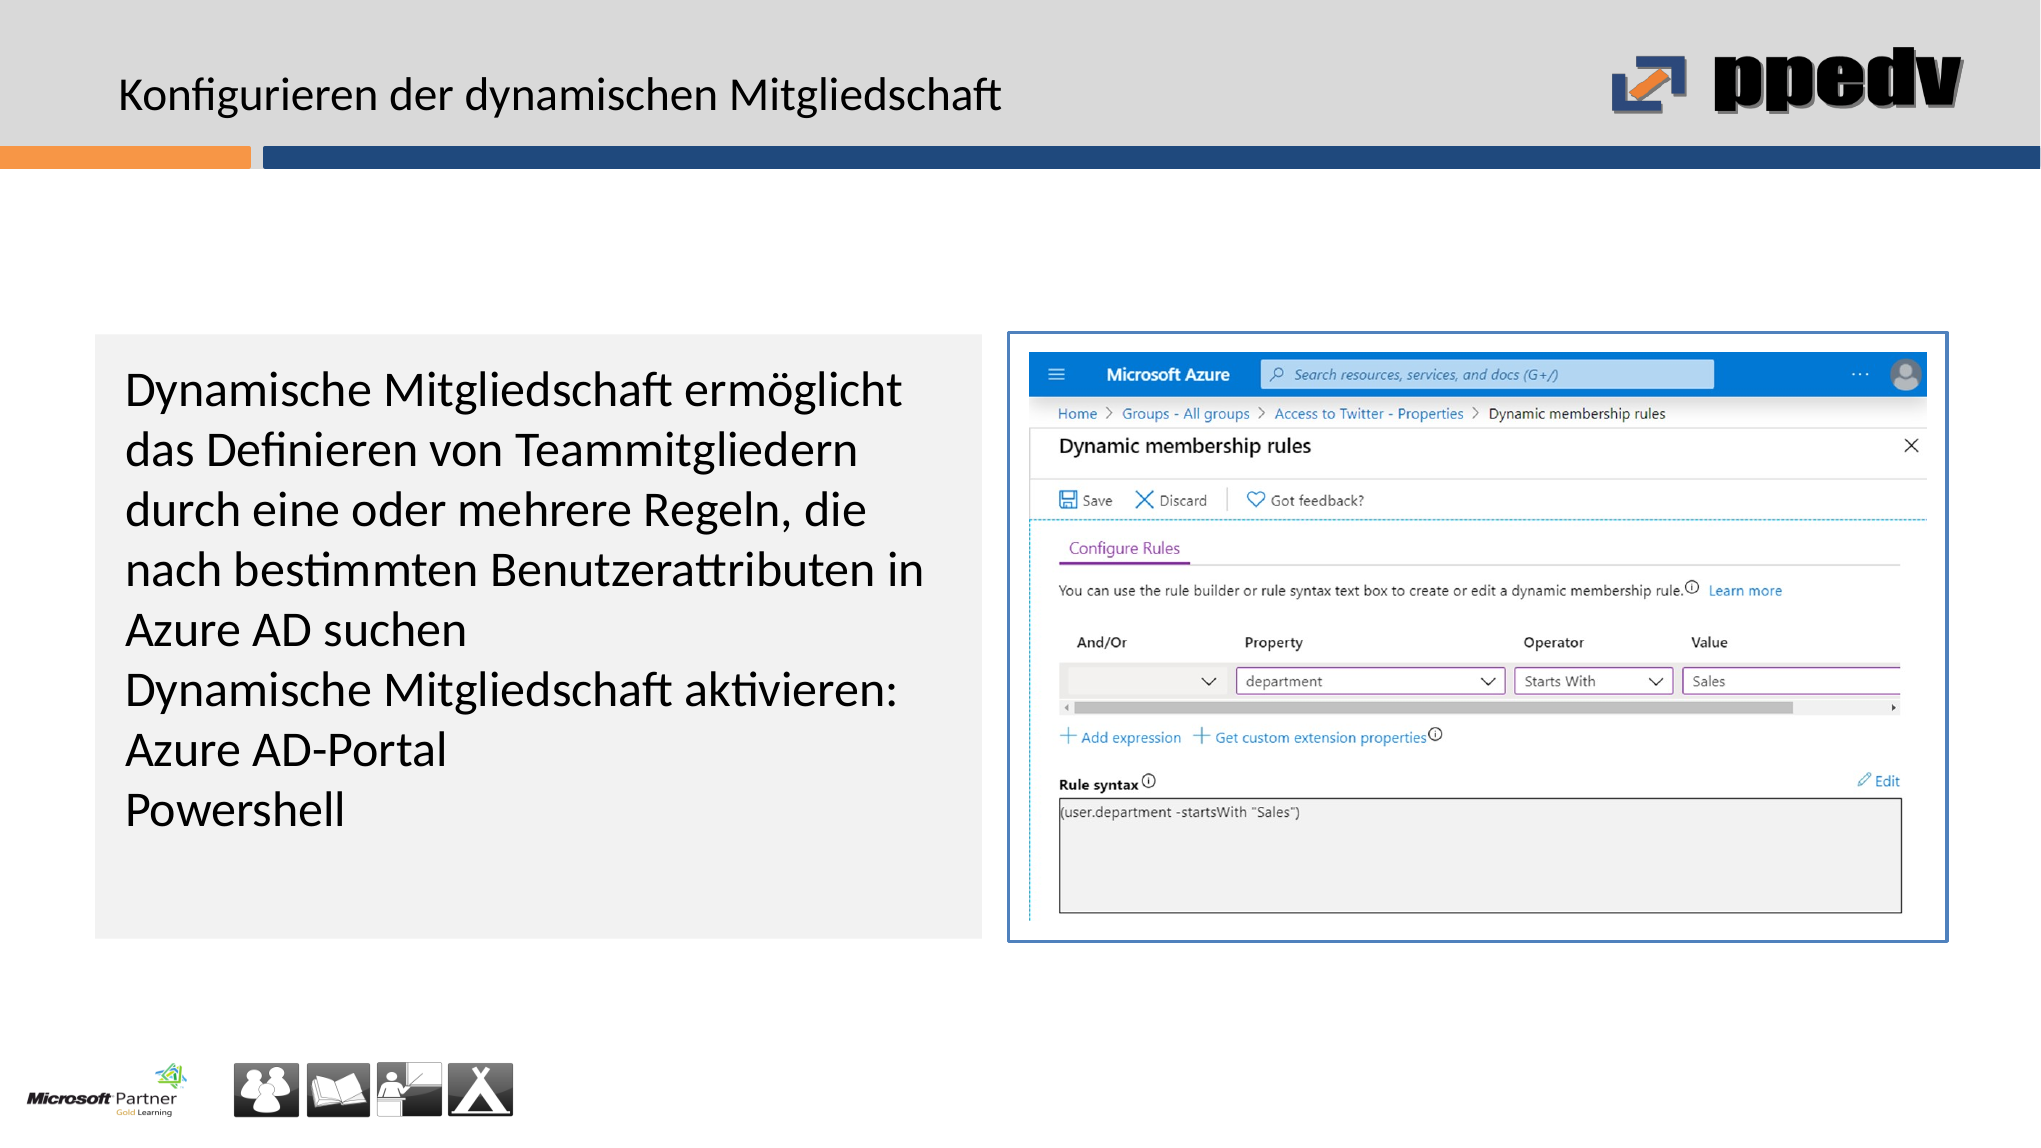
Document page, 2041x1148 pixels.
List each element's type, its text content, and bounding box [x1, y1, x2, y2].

picture [7, 1043, 538, 1140]
title Konfigurieren der dynamischen Mitgliedschaft [103, 55, 1948, 128]
picture [1598, 41, 1992, 125]
text_box Dynamische Mitgliedschaft ermöglicht das Definieren von Teammitgliedern durch eine oder mehrere Regeln, die nach bestimmten Benutzerattributen in Azure AD suchen Dynamische Mitgliedschaft aktivieren: Azure AD-Portal Powershell [95, 334, 982, 939]
picture [1009, 333, 1946, 941]
